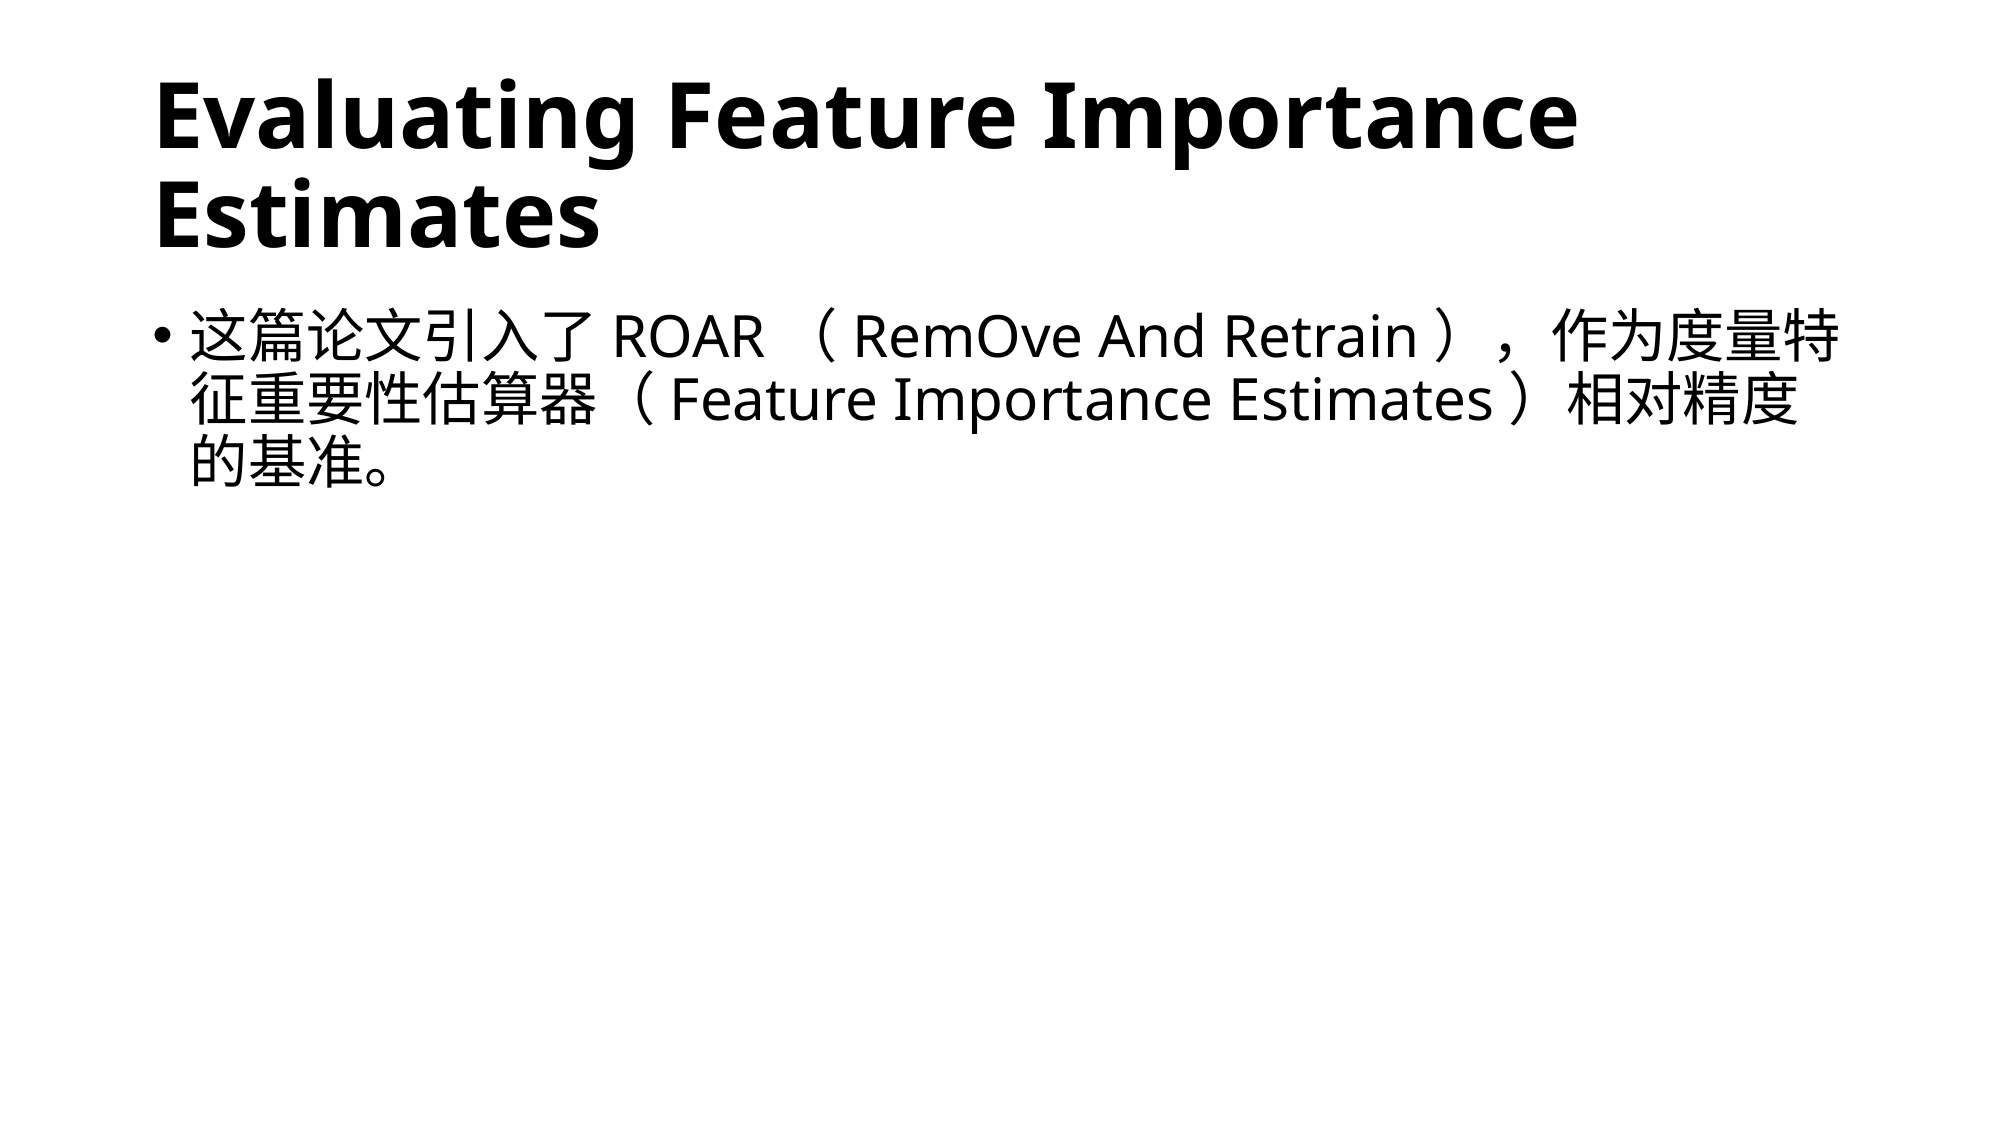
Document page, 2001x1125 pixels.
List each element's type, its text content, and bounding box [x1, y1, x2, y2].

title Evaluating Feature Importance Estimates [137, 59, 1863, 278]
list 这篇论文引入了ROAR（RemOve And Retrain），作为度量特征重要性估算器（Feature Importance Estimates）相对精度的基准。 [137, 299, 1863, 1014]
